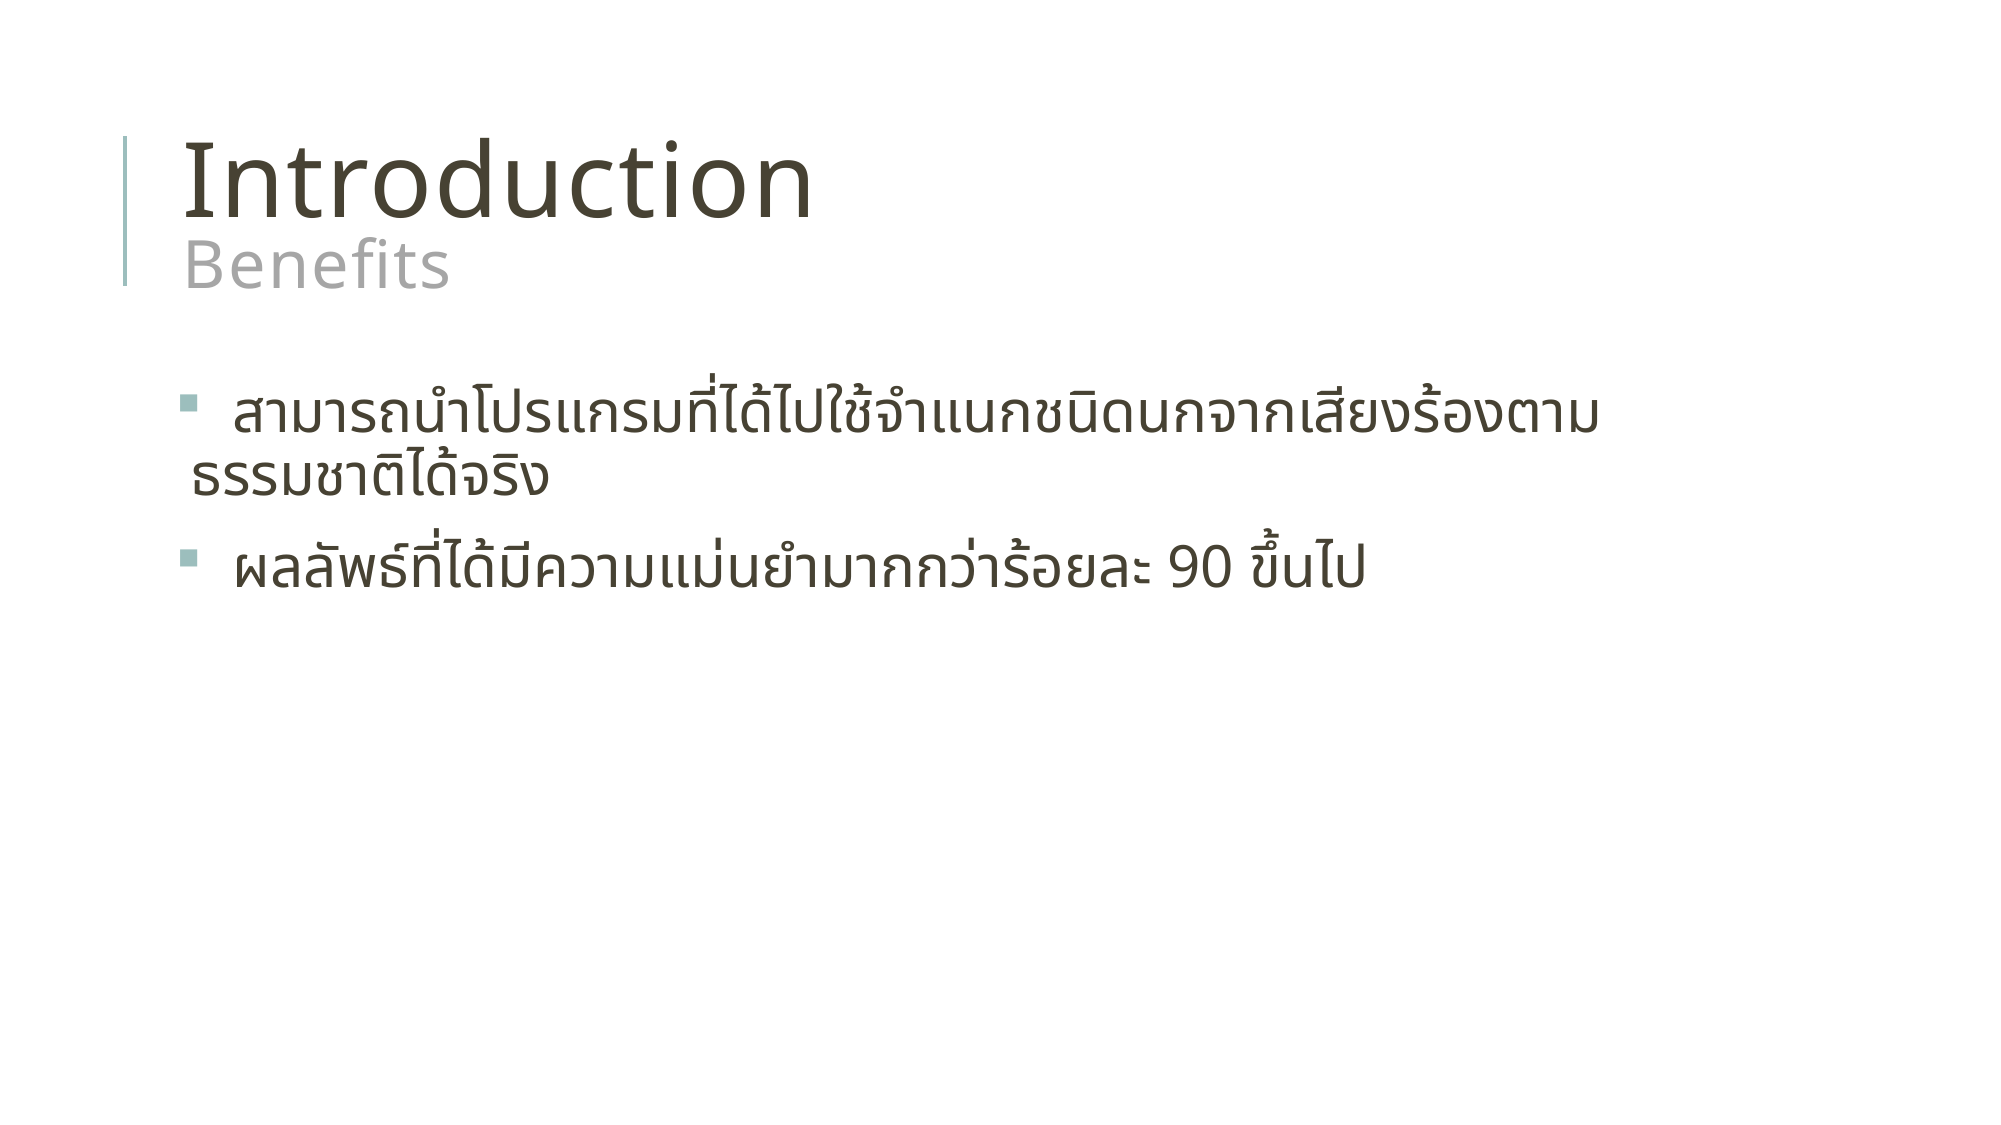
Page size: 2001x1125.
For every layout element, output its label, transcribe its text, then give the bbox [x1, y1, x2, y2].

title Introduction Benefits [168, 96, 1763, 342]
list สามารถนำโปรแกรมที่ได้ไปใช้จำแนกชนิดนกจากเสียงร้องตามธรรมชาติได้จริง ผลลัพธ์ที่ได้มีความแม่นยำมากกว่าร้อยละ 90 ขึ้นไป [168, 375, 1763, 1035]
